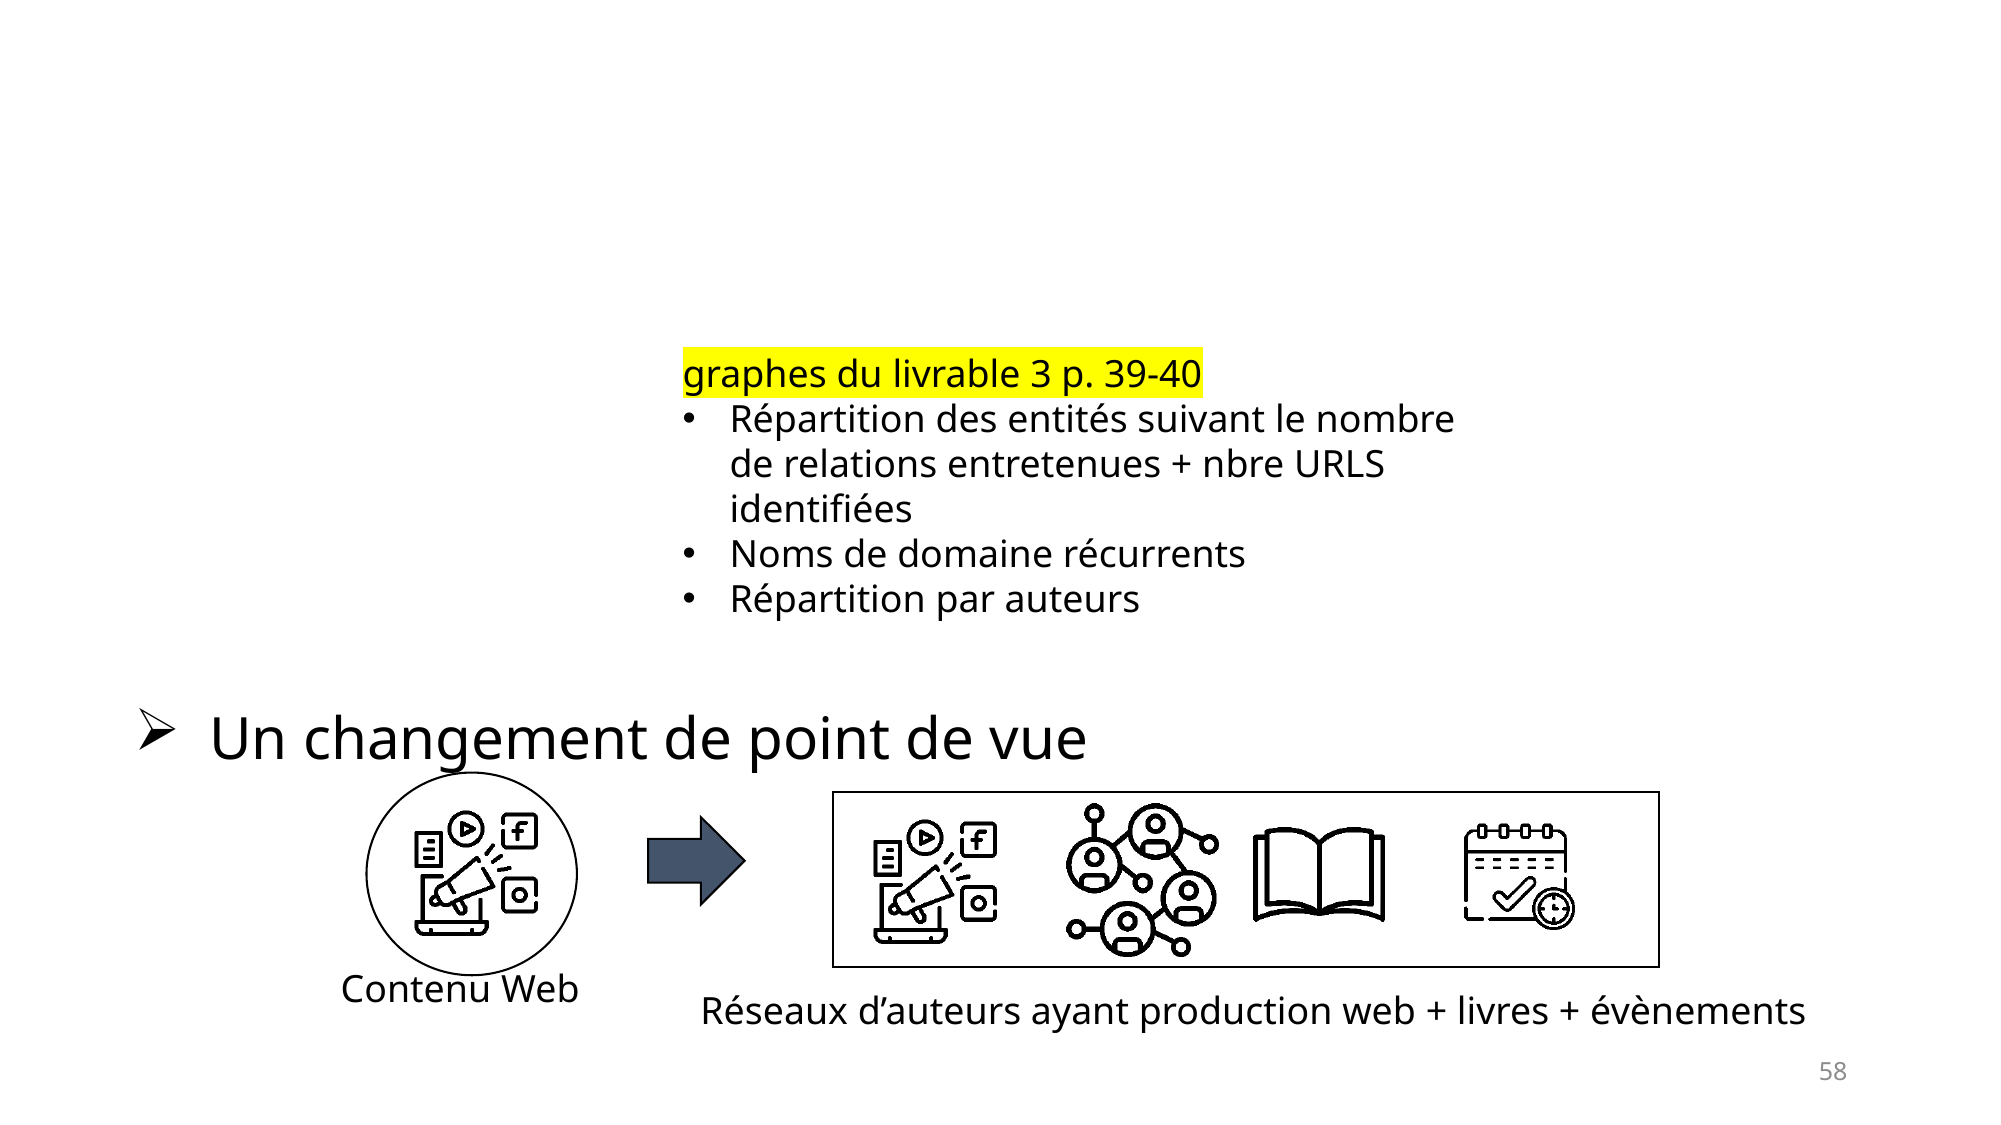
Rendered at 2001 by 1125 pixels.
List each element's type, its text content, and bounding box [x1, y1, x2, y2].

picture [410, 808, 542, 940]
text_box Contenu Web [325, 957, 595, 1018]
picture [1253, 808, 1384, 940]
picture [1065, 803, 1219, 957]
text_box [365, 771, 578, 957]
picture [1464, 821, 1575, 932]
text_box graphes du livrable 3 p. 39-40 Répartition des entités suivant le nombre de relations entretenues + nbre URLS identifiées Noms de domaine récurrents Répartition par auteurs [667, 342, 1516, 673]
text_box Réseaux d’auteurs ayant production web + livres + évènements [685, 979, 1823, 1040]
text_box Un changement de point de vue [119, 675, 1845, 806]
slide_number 58 [1412, 1042, 1863, 1103]
text_box [647, 814, 747, 907]
picture [869, 816, 1001, 948]
text_box [832, 791, 1660, 968]
